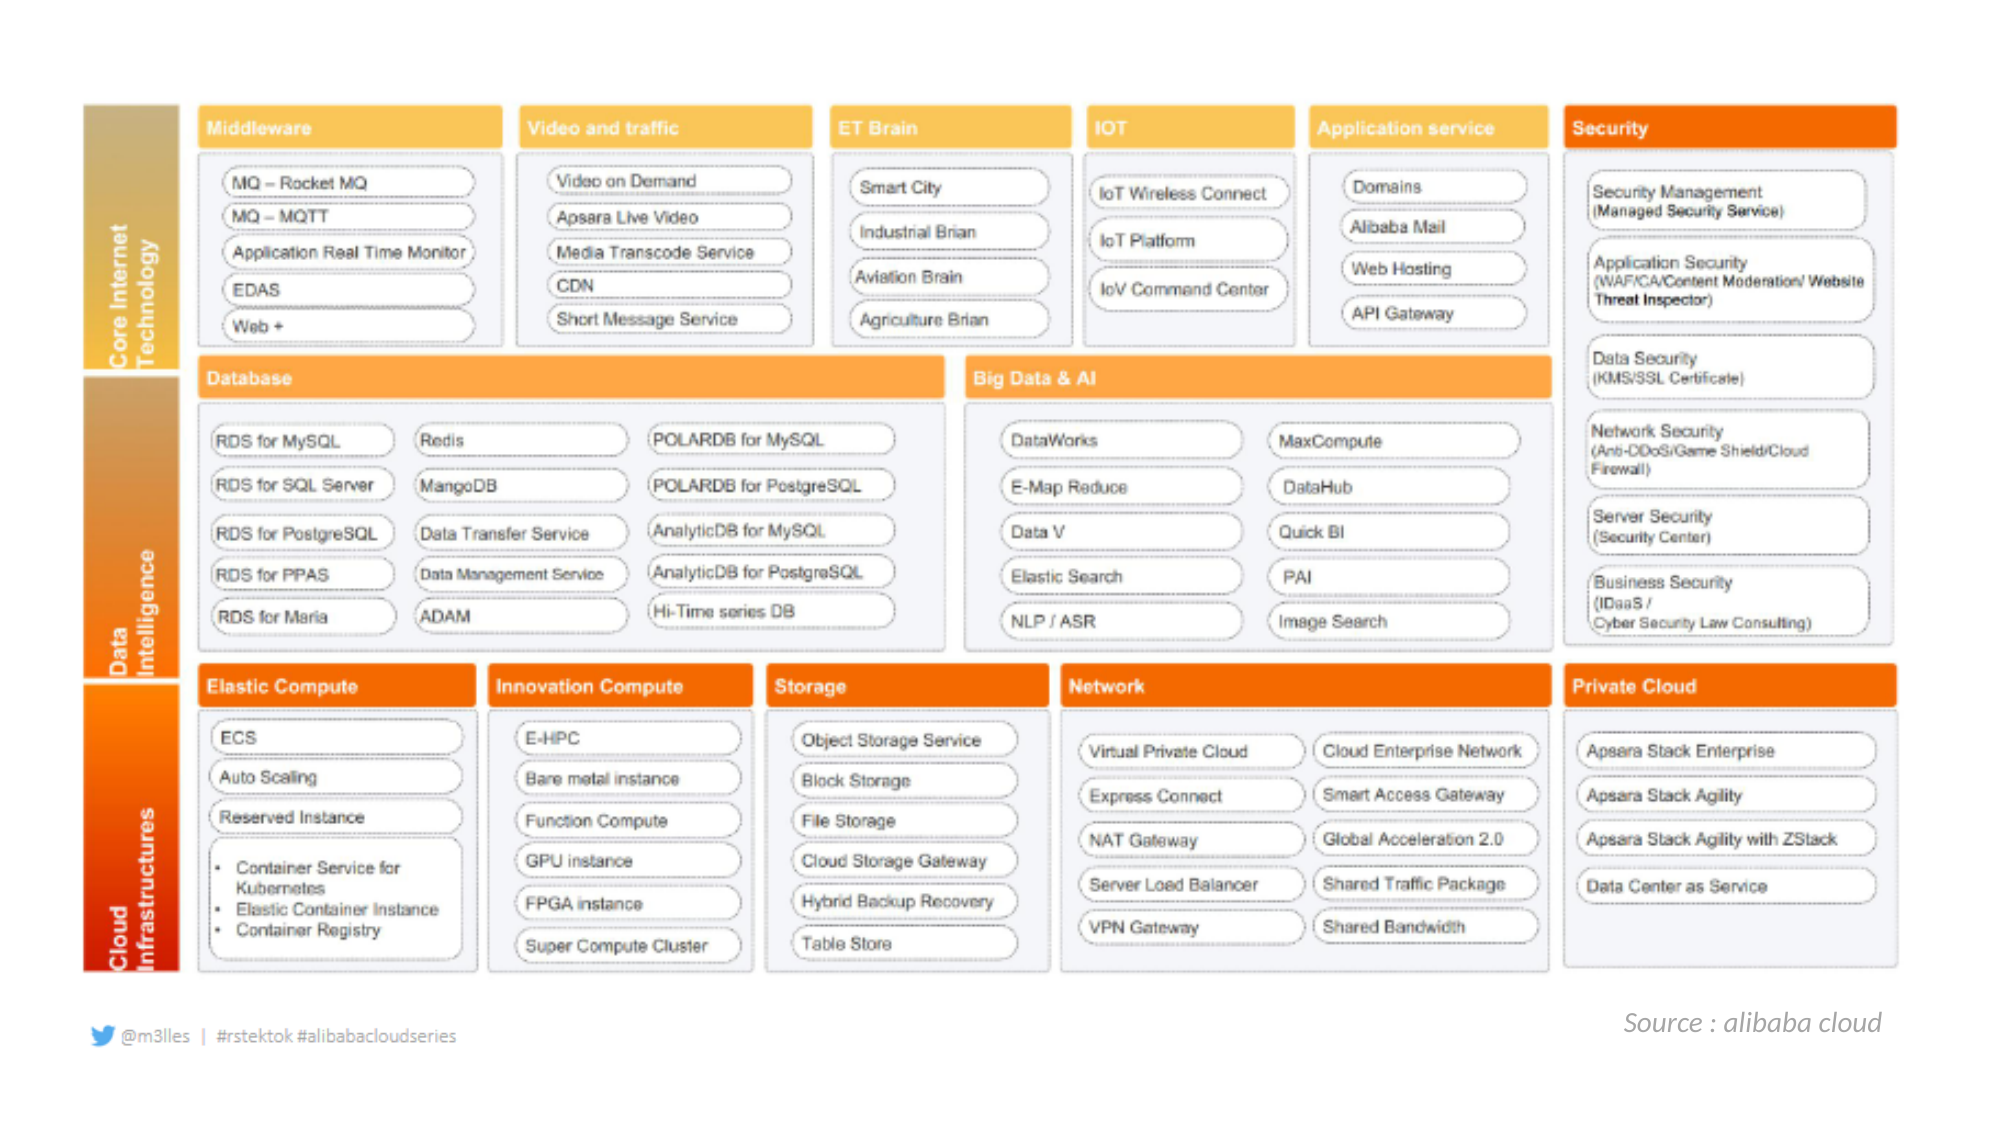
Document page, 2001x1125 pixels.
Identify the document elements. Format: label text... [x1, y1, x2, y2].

picture [73, 91, 1917, 993]
text_box Source : alibaba cloud [1440, 995, 1898, 1046]
picture [69, 1008, 481, 1060]
